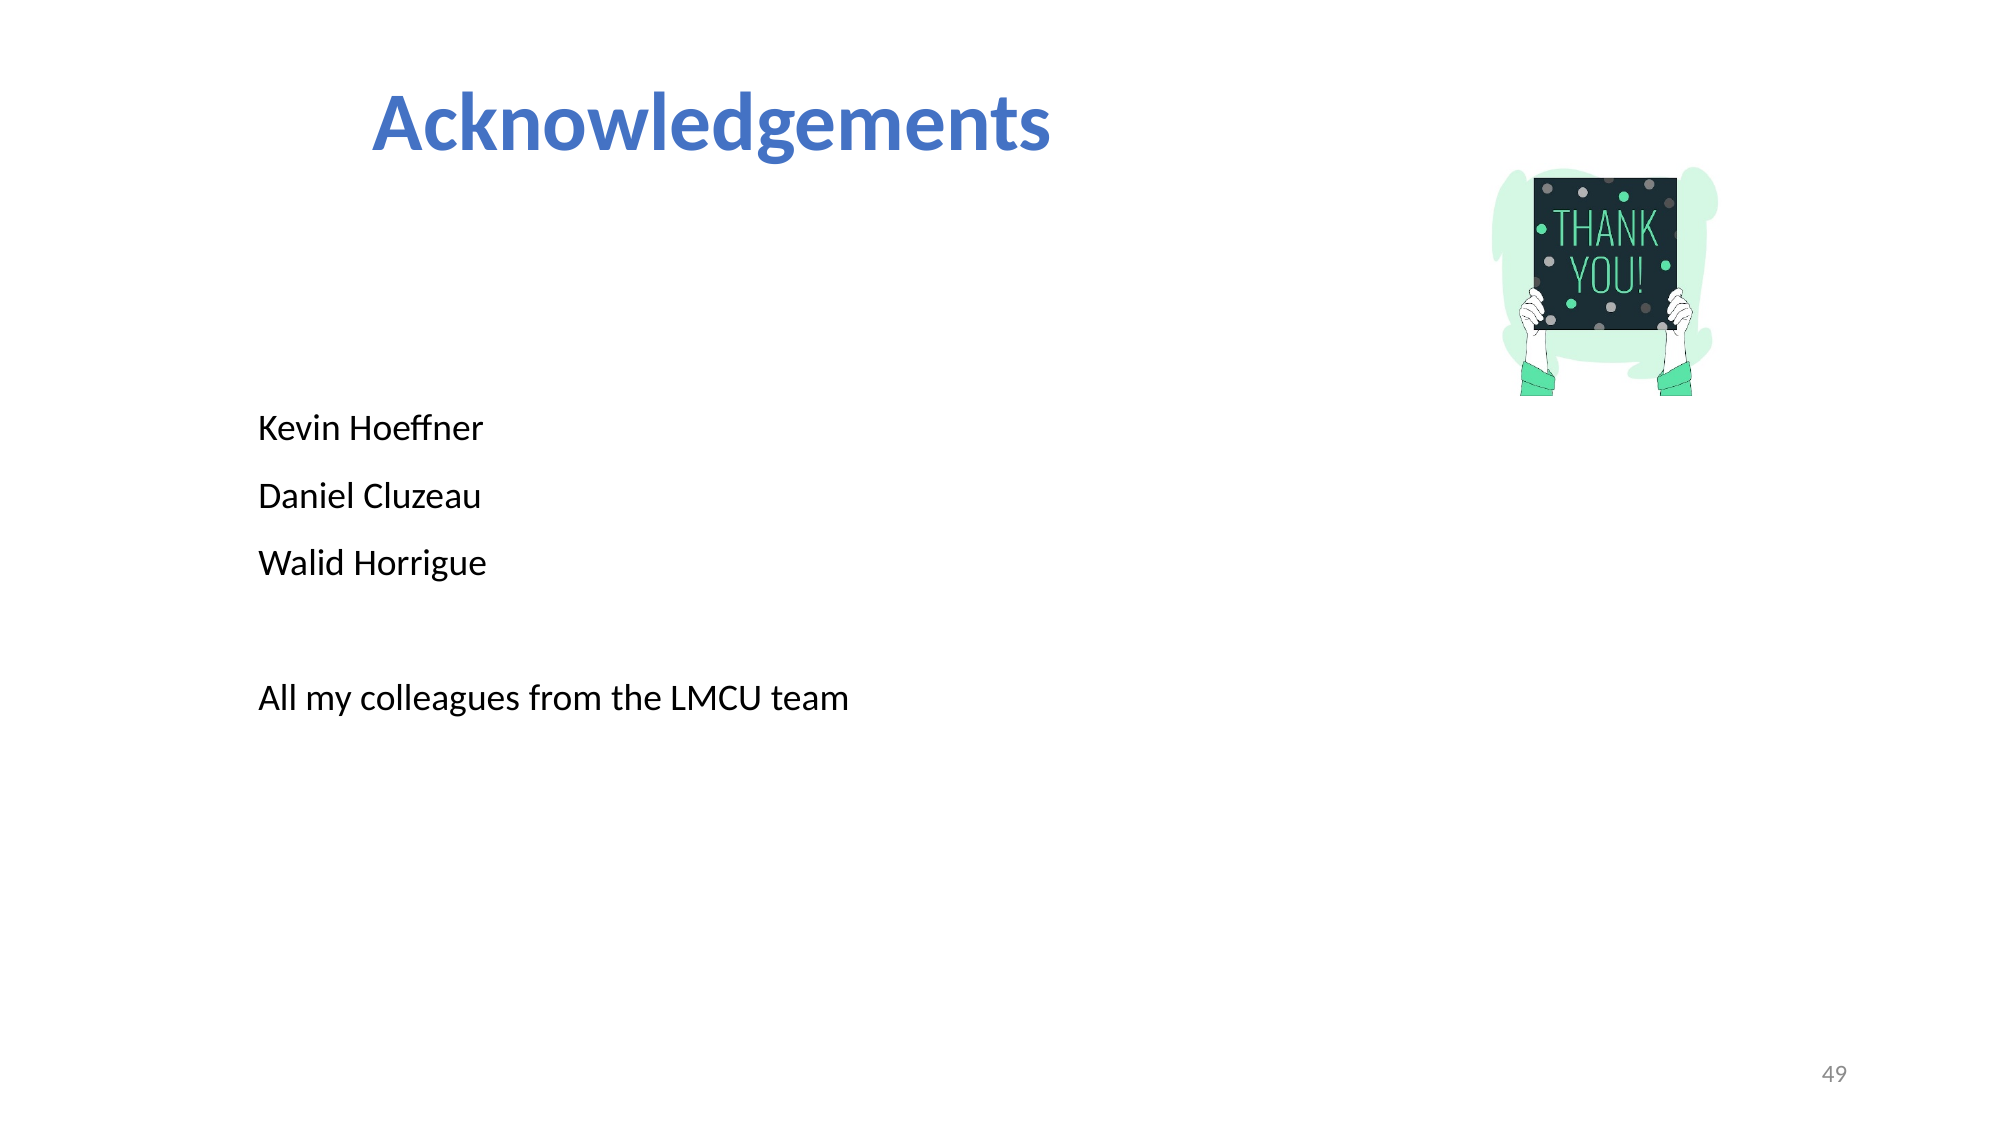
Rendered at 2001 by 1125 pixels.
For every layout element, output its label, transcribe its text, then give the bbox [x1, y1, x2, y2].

text_box Kevin Hoeffner Daniel Cluzeau Walid Horrigue All my colleagues from the LMCU team [243, 395, 1757, 726]
text_box Acknowledgements [358, 30, 1722, 228]
picture [1489, 163, 1722, 396]
slide_number 49 [1412, 1042, 1863, 1103]
